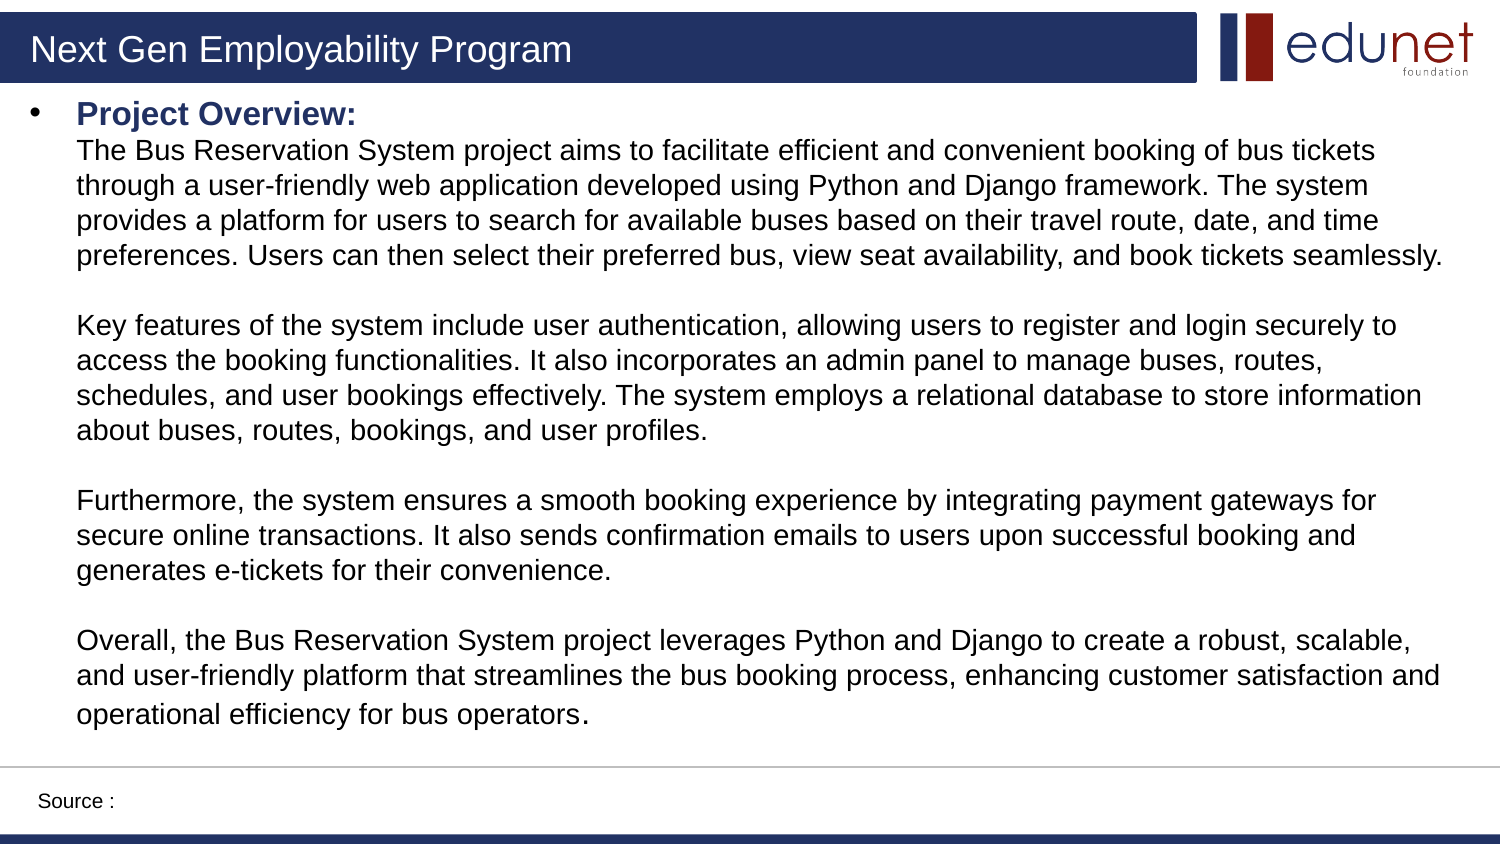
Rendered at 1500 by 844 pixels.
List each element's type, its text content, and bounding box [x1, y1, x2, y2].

picture [1279, 14, 1482, 83]
text_box Source : [22, 776, 139, 826]
title Project Overview: The Bus Reservation System project aims to facilitate efficient and convenient booking of bus tickets through a user-friendly web application developed using Python and Django framework. The system provides a platform for users to search for available buses based on their travel route, date, and time preferences. Users can then select their preferred bus, view seat availability, and book tickets seamlessly. Key features of the system include user authentication, allowing users to register and login securely to access the booking functionalities. It also incorporates an admin panel to manage buses, routes, schedules, and user bookings effectively. The system employs a relational database to store information about buses, routes, bookings, and user profiles. Furthermore, the system ensures a smooth booking experience by integrating payment gateways for secure online transactions. It also sends confirmation emails to users upon successful booking and generates e-tickets for their convenience. Overall, the Bus Reservation System project leverages Python and Django to create a robust, scalable, and user-friendly platform that streamlines the bus booking process, enhancing customer satisfaction and operational efficiency for bus operators. [14, 76, 1468, 130]
